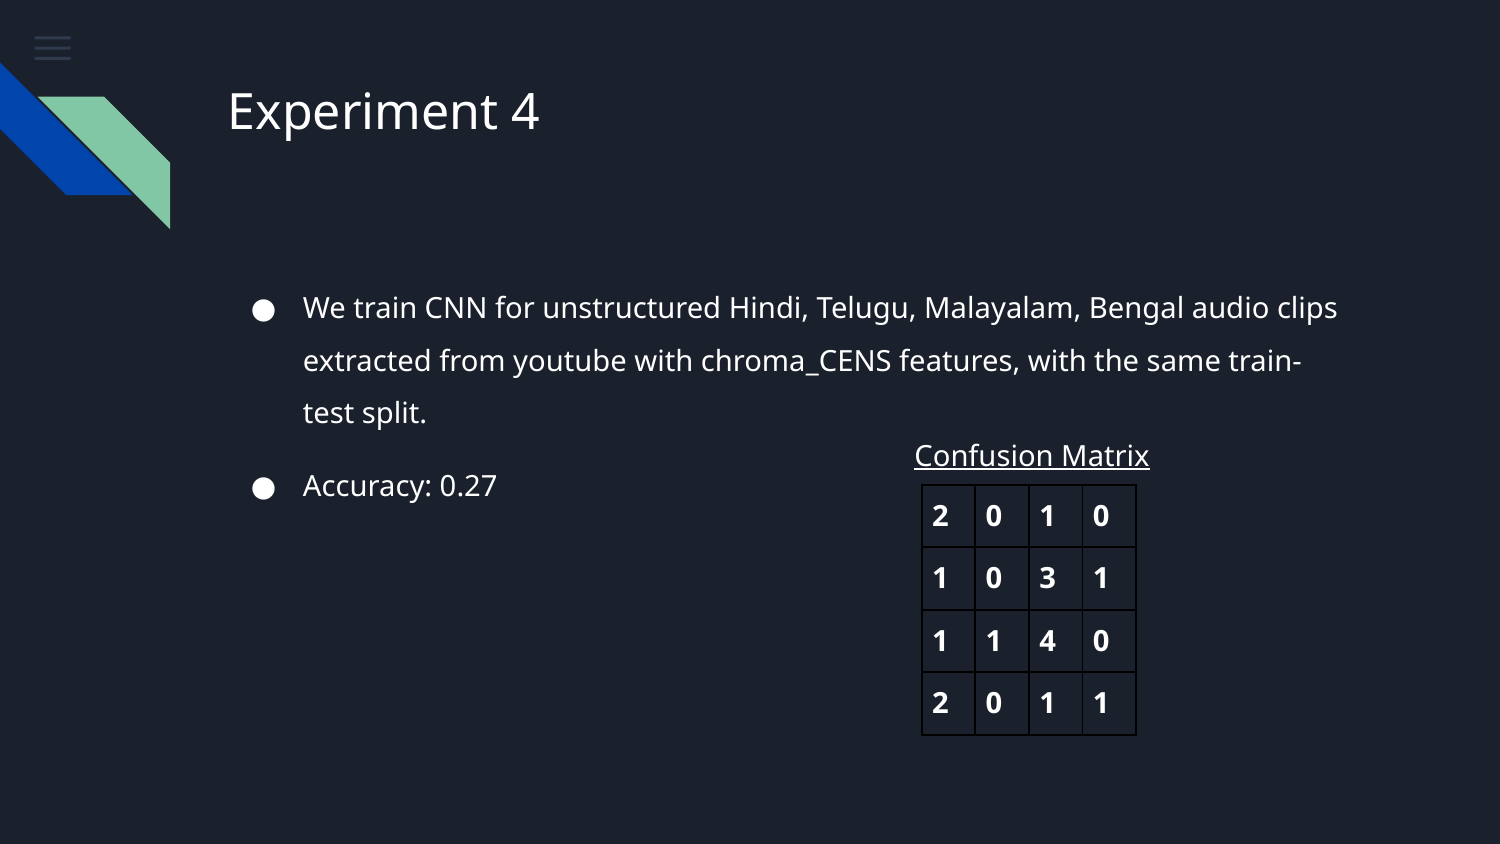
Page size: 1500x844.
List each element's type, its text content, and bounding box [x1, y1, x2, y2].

table_header 0 [976, 486, 1028, 546]
table_cell 4 [1030, 611, 1082, 671]
table_cell 2 [923, 673, 974, 734]
text_box Confusion Matrix [899, 421, 1183, 479]
table_cell 1 [976, 611, 1028, 671]
table_header 1 [1030, 486, 1082, 546]
table_cell 0 [976, 673, 1028, 734]
table_cell 0 [1083, 611, 1135, 671]
table_cell 1 [923, 611, 974, 671]
title Experiment 4 [212, 64, 1368, 215]
table_cell 1 [923, 548, 974, 609]
table_cell 1 [1083, 673, 1135, 734]
table_header 2 [923, 486, 974, 546]
table_header 0 [1083, 486, 1135, 546]
table_cell 1 [1083, 548, 1135, 609]
table_cell 1 [1030, 673, 1082, 734]
table_cell 0 [976, 548, 1028, 609]
list We train CNN for unstructured Hindi, Telugu, Malayalam, Bengal audio clips extracted from youtube with chroma_CENS features, with the same train-test split. Accuracy: 0.27 [212, 257, 1368, 735]
table_cell 3 [1030, 548, 1082, 609]
